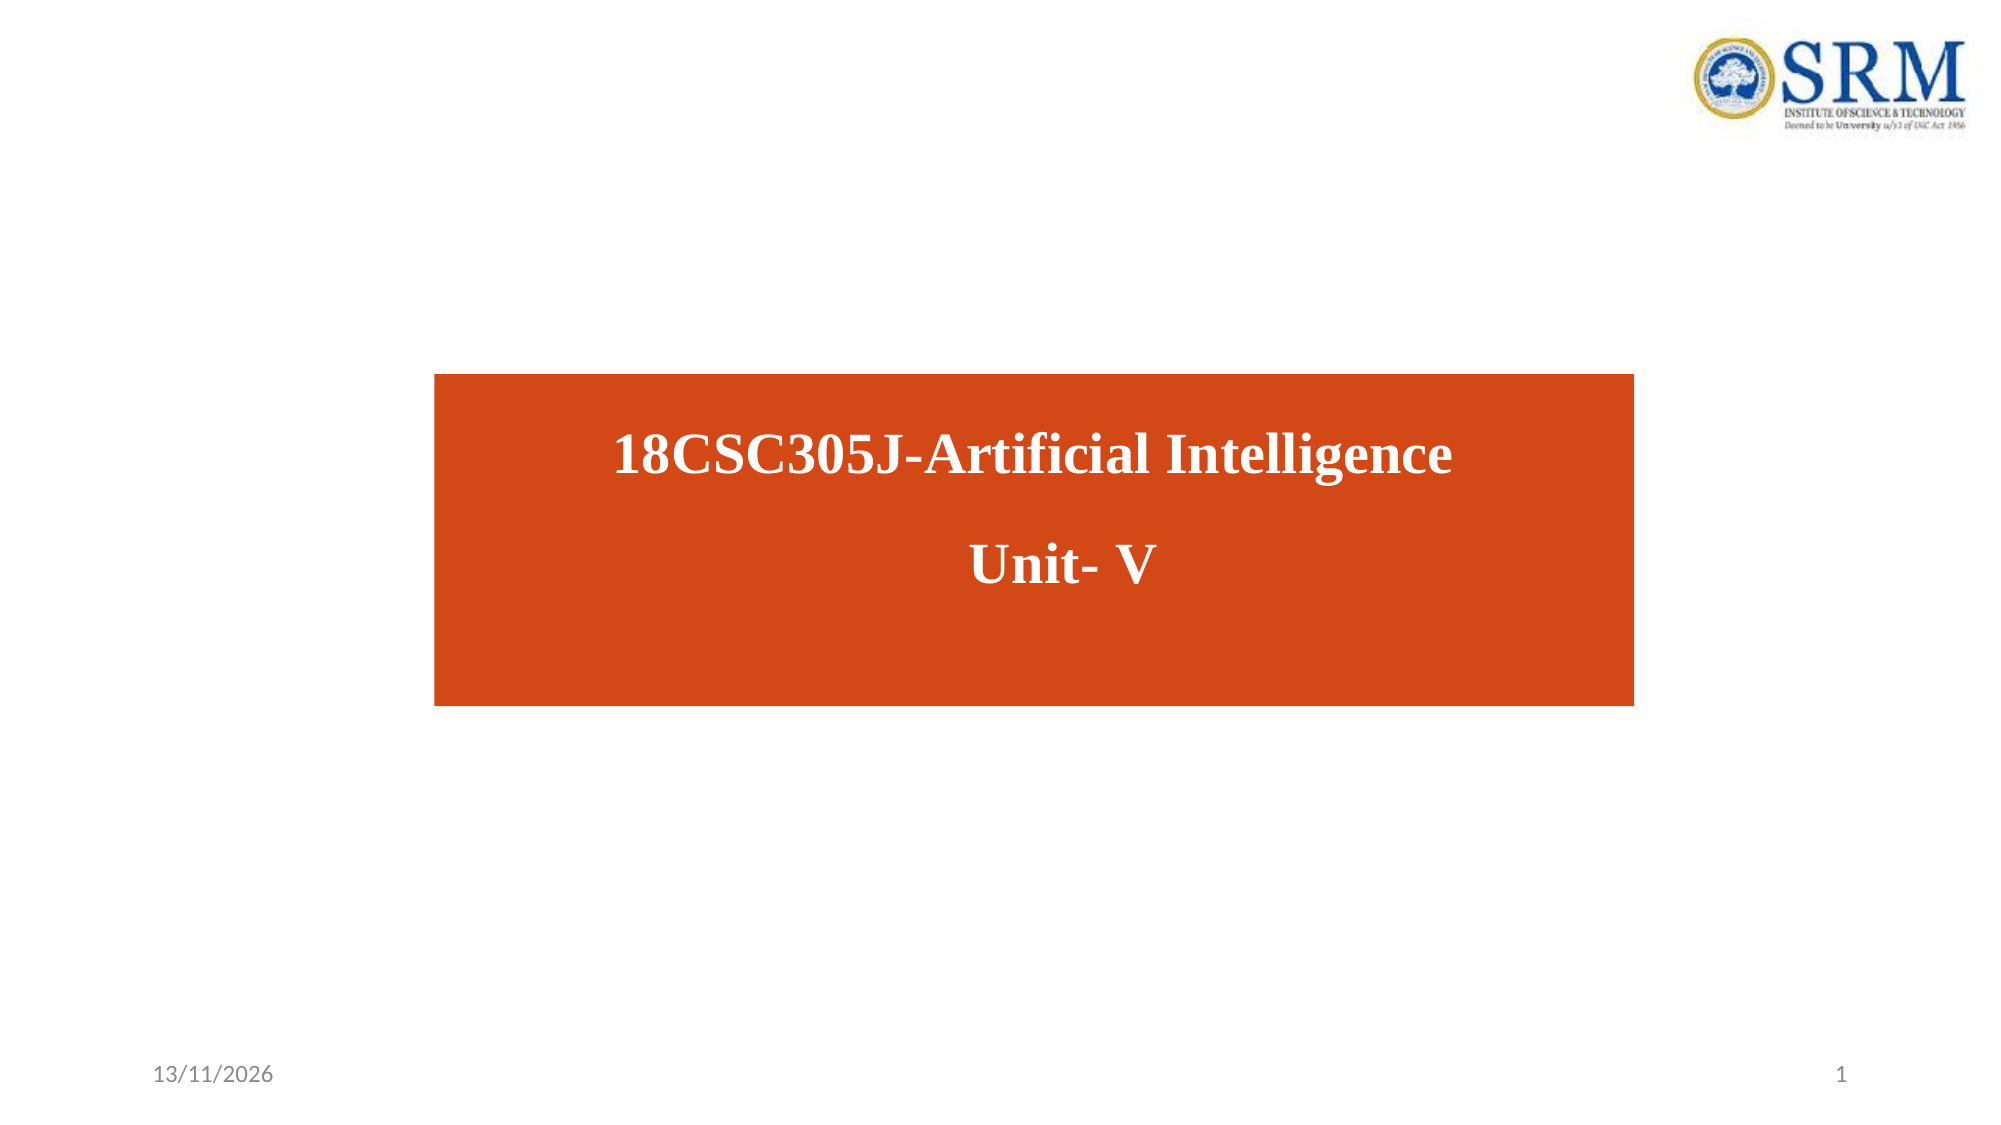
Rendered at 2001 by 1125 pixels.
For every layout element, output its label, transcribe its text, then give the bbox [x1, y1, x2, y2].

slide_number 1 [1412, 1042, 1863, 1103]
text_box 18CSC305J-Artificial Intelligence Unit- V [434, 374, 1635, 707]
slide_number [137, 1042, 588, 1103]
picture [1673, 15, 2000, 149]
